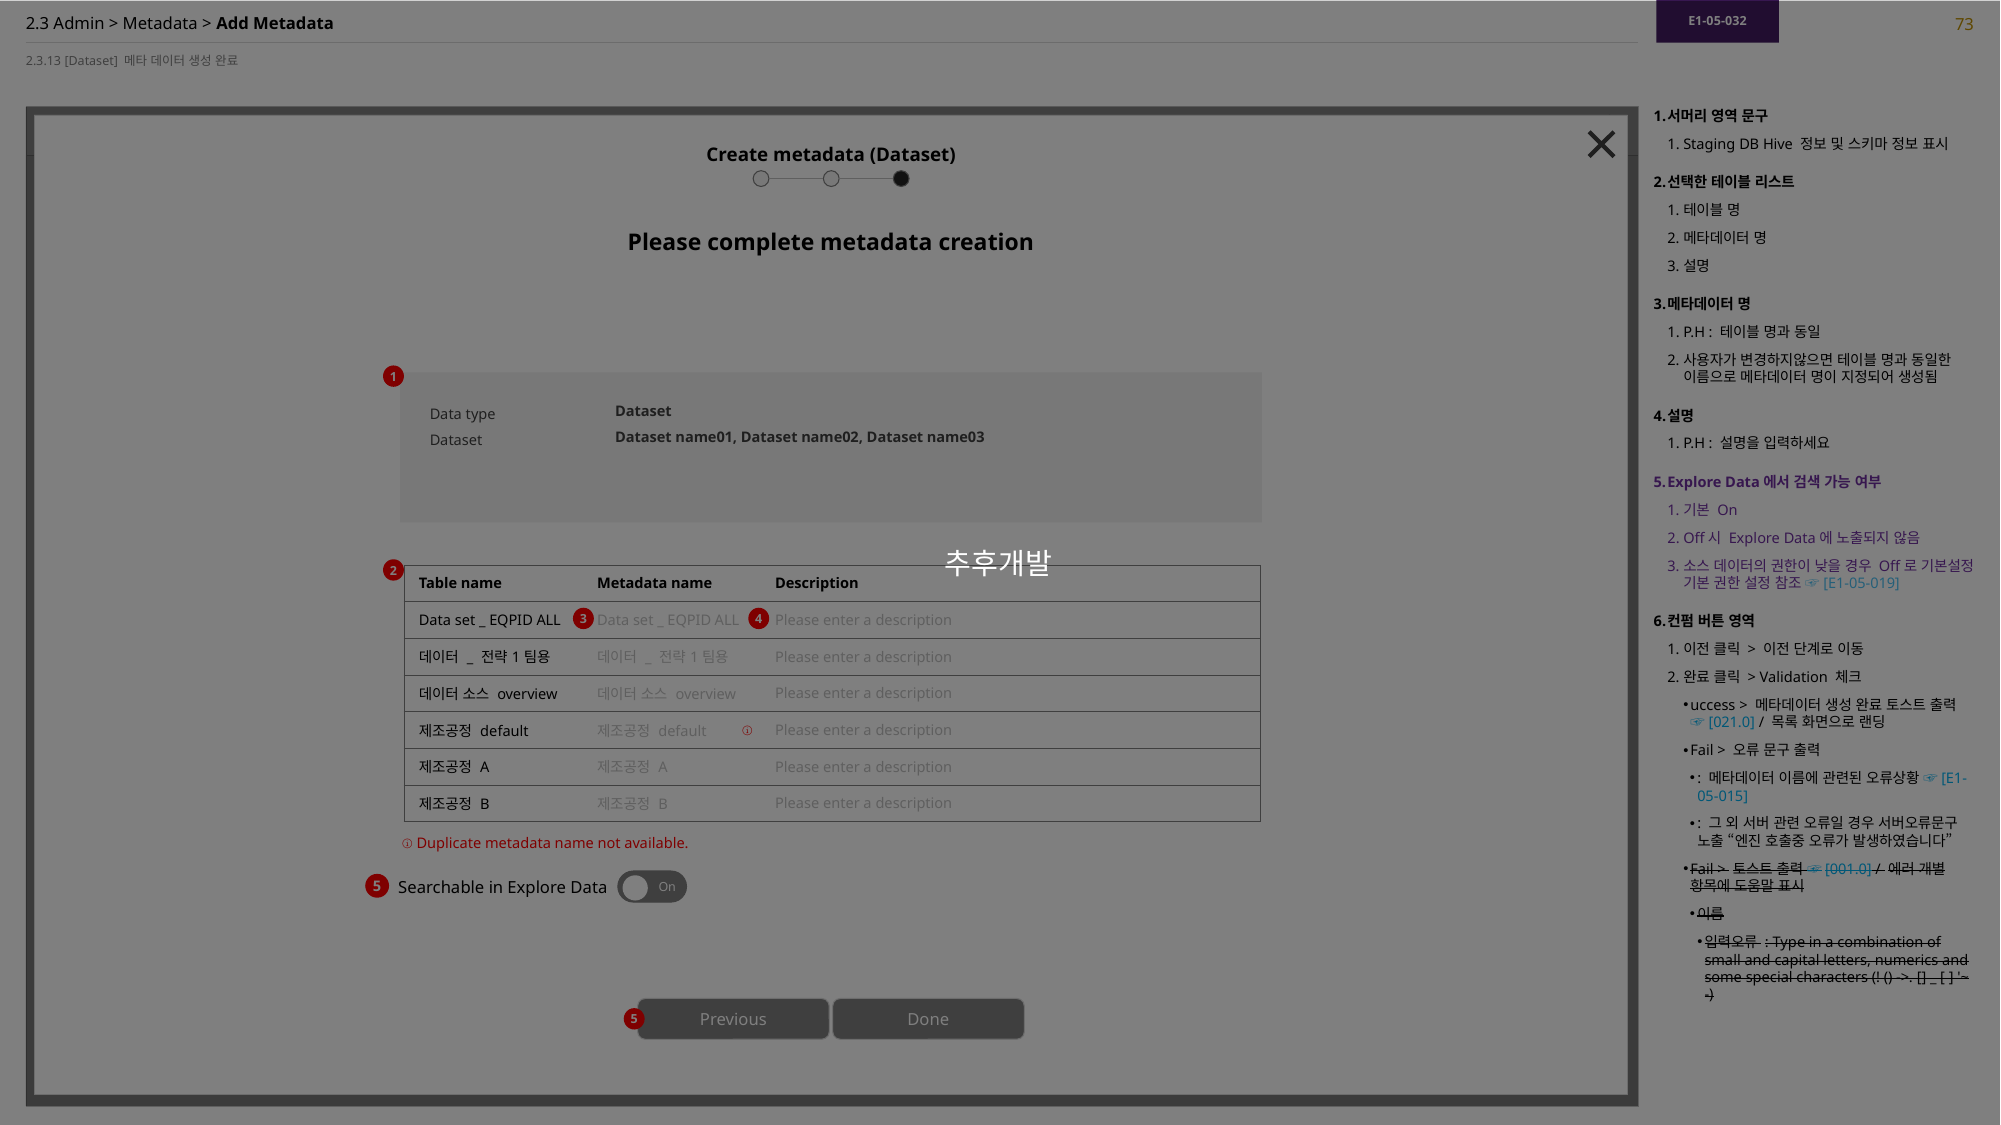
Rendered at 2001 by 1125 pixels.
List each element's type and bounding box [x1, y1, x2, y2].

text_box [0, 0, 2000, 1125]
